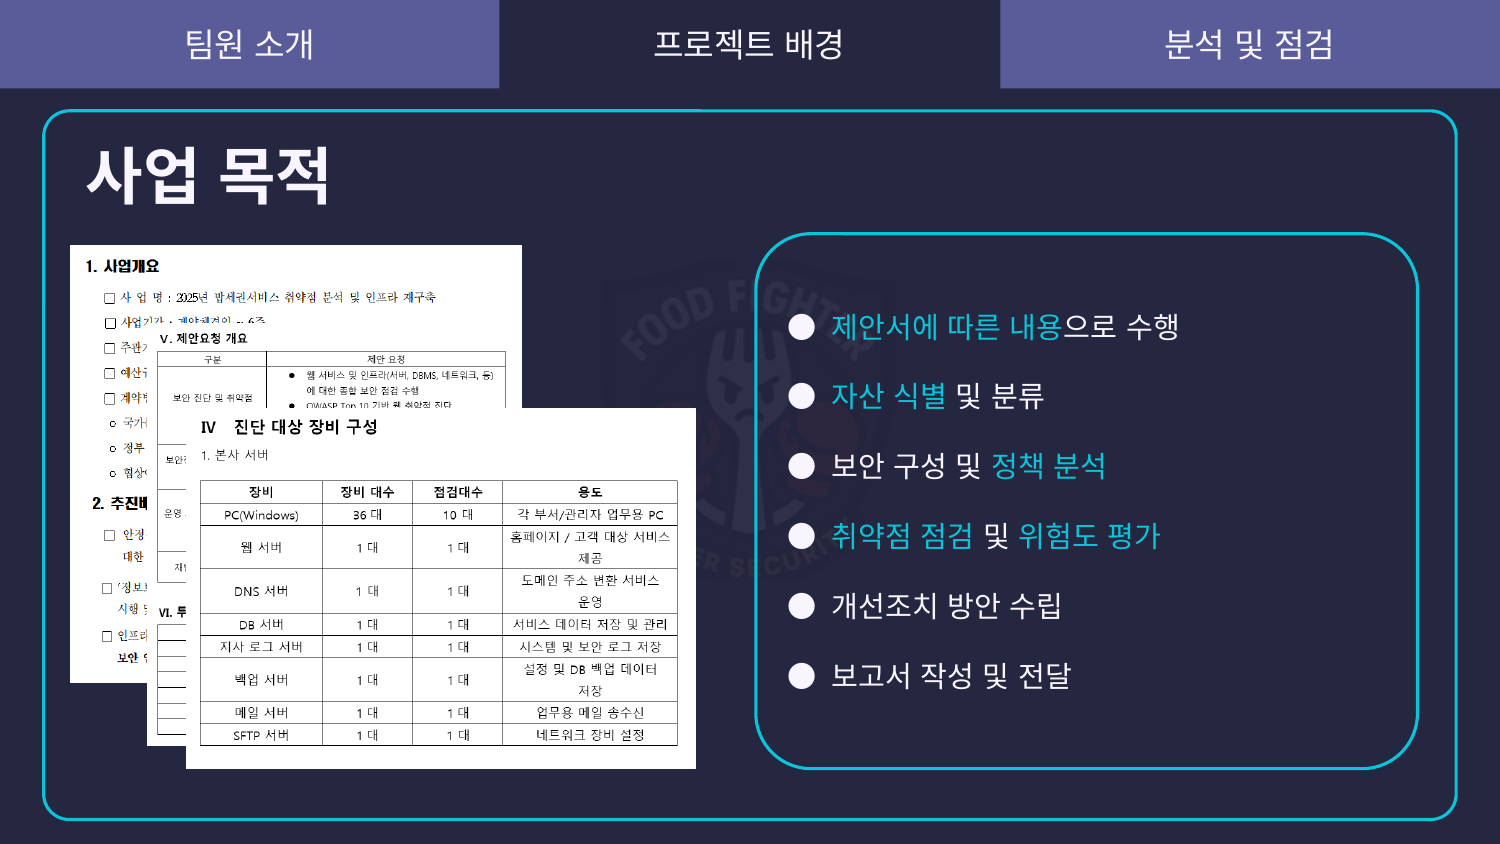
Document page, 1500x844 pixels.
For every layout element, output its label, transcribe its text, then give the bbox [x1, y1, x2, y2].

picture [70, 244, 696, 769]
title 사업 목적 [70, 127, 1430, 222]
text_box ● 제안서에 따른 내용으로 수행 ● 자산 식별 및 분류 ● 보안 구성 및 정책 분석 ● 취약점 점검 및 위험도 평가 ● 개선조치 방안 수립 ● 보고서 작성 및 전달 [755, 233, 1418, 769]
